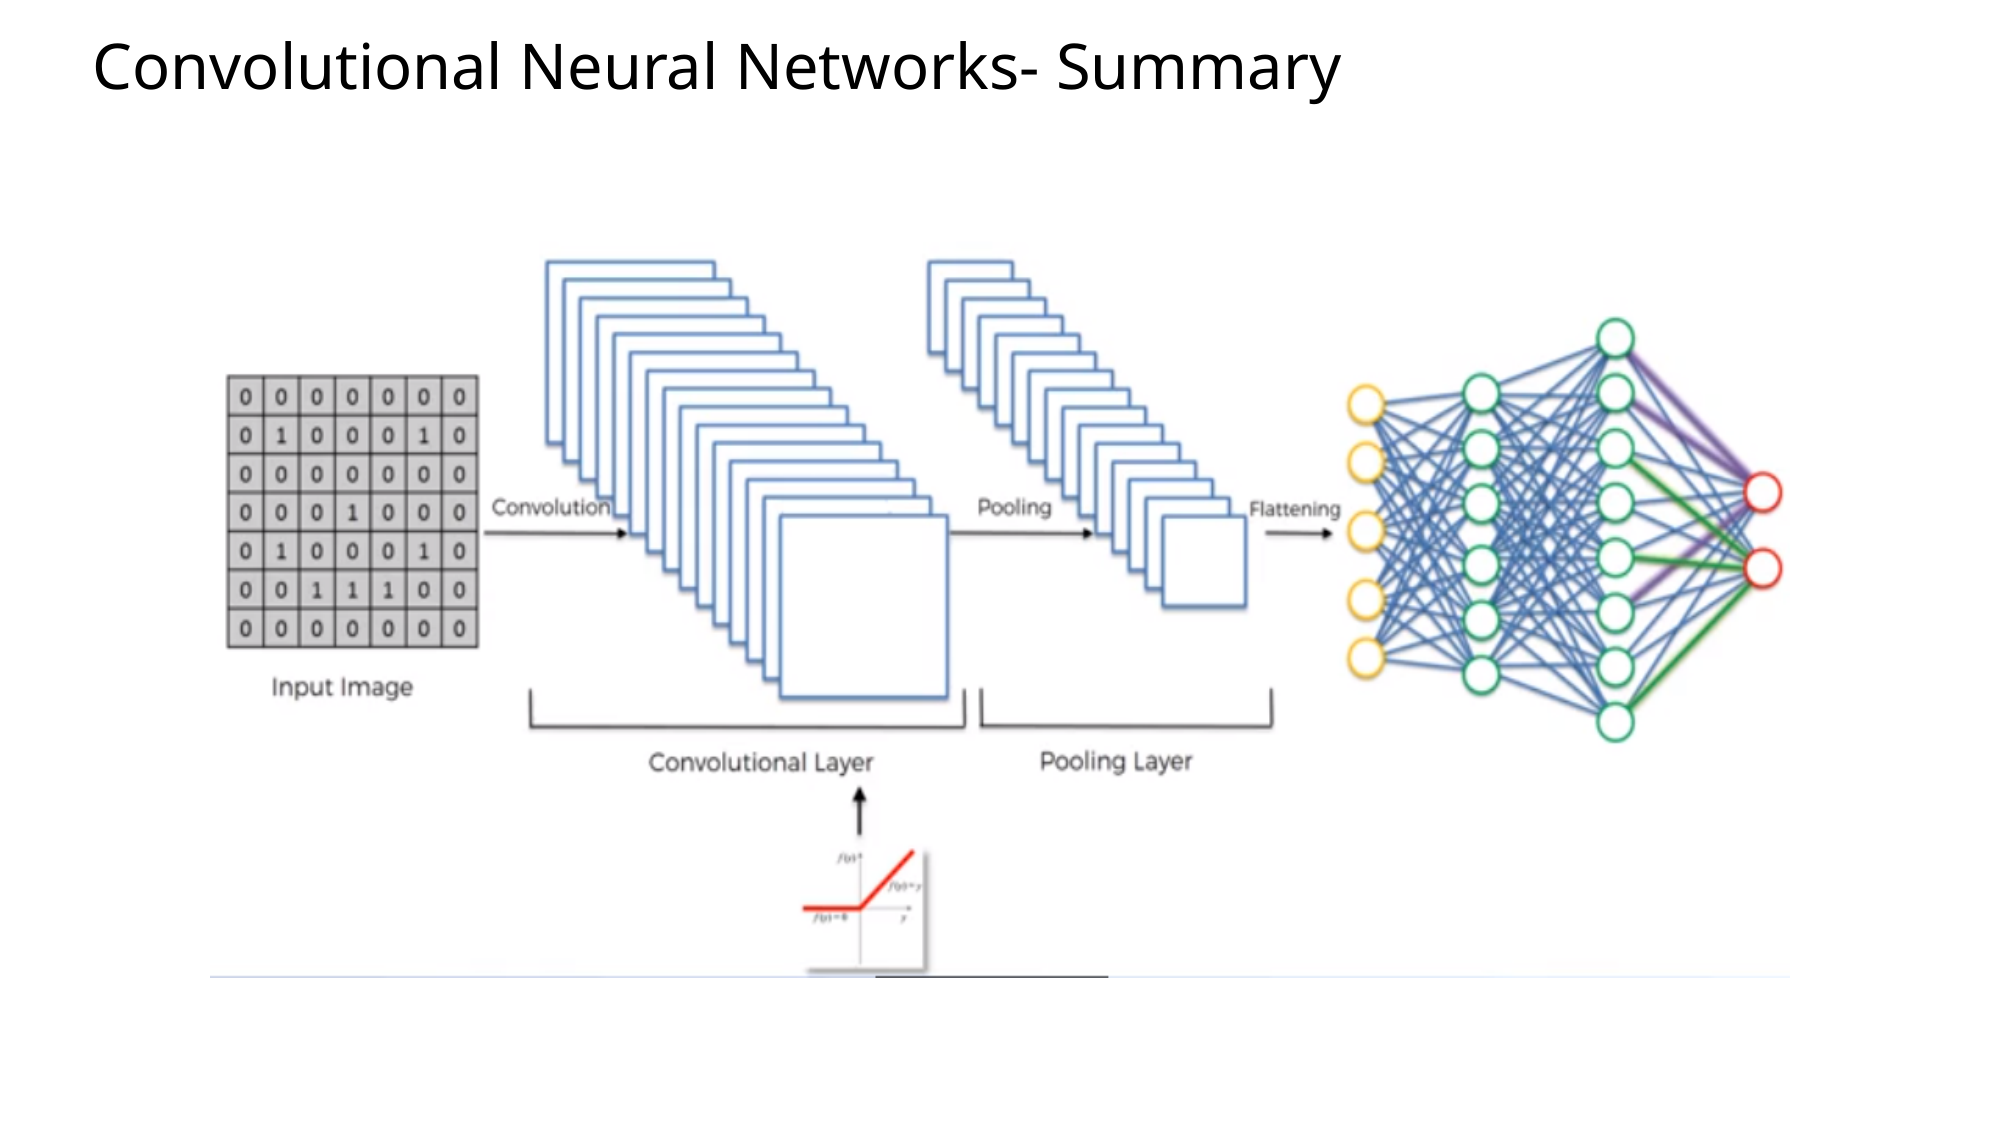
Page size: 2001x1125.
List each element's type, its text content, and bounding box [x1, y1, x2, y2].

title Convolutional Neural Networks- Summary [77, 26, 1878, 112]
picture [210, 208, 1790, 978]
